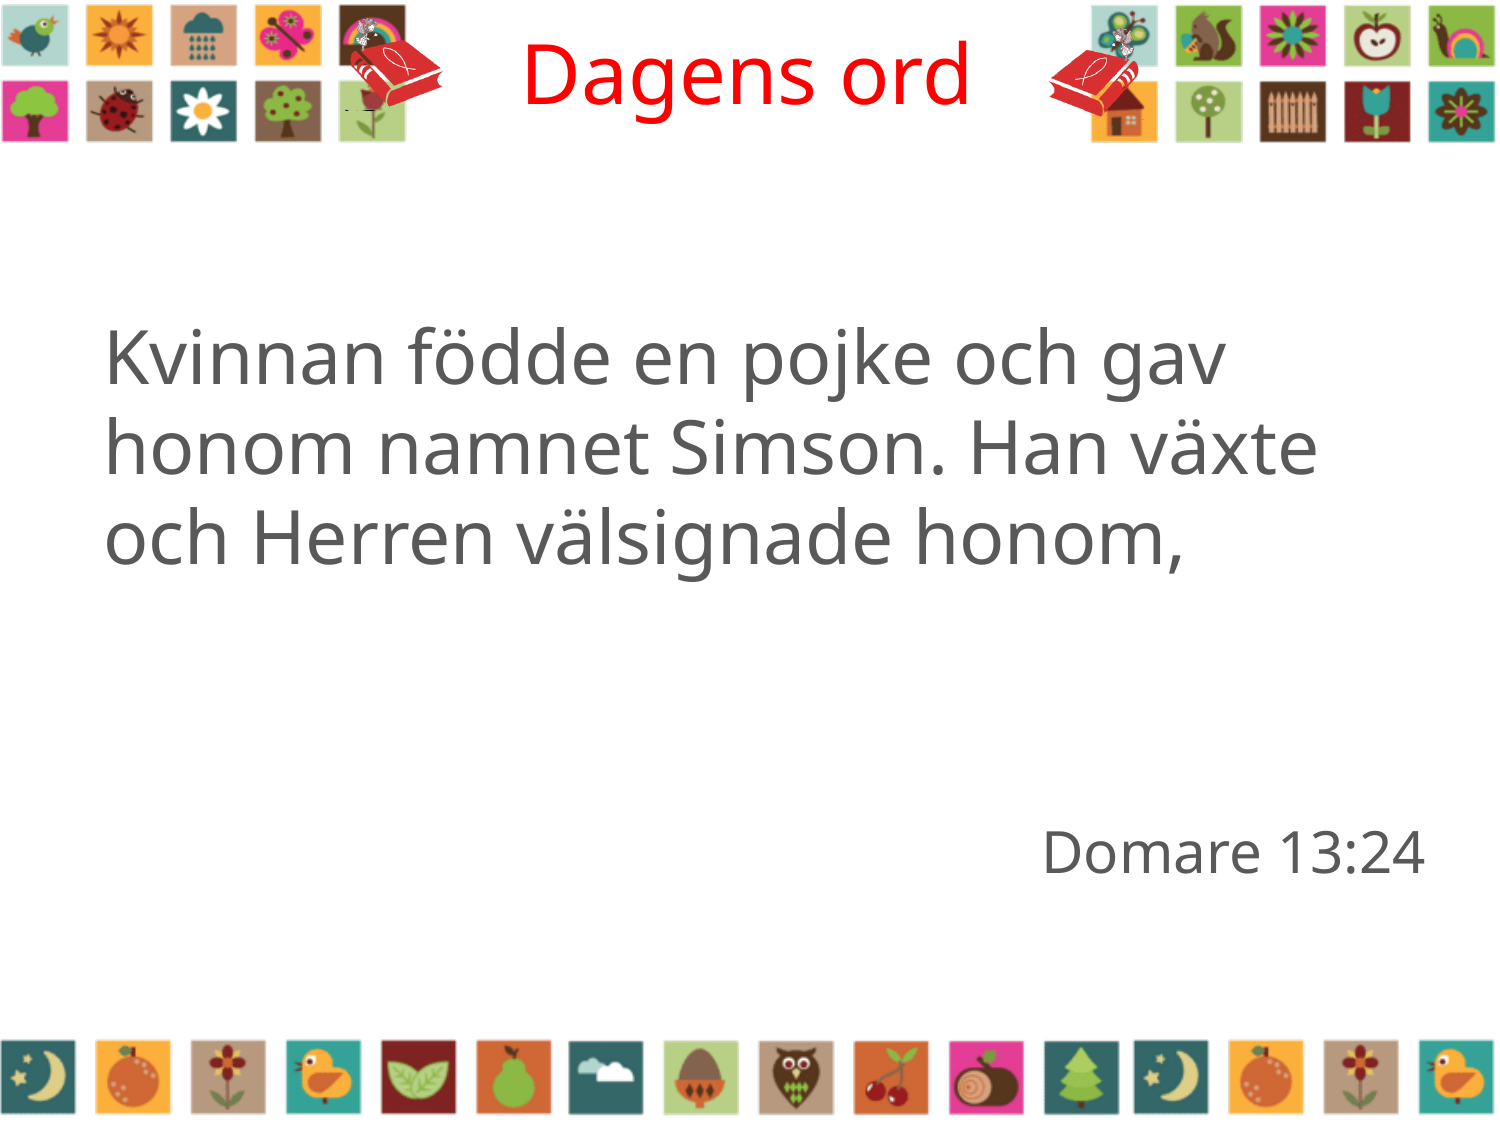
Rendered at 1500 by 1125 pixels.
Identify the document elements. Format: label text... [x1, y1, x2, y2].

text_box Domare 13:24 [808, 807, 1441, 893]
picture [1016, 3, 1500, 150]
text_box Dagens ord [425, 13, 1077, 129]
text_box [0, 1028, 1500, 1118]
text_box Kvinnan födde en pojke och gav honom namnet Simson. Han växte och Herren välsignade honom, [88, 302, 1436, 588]
picture [0, 3, 475, 150]
